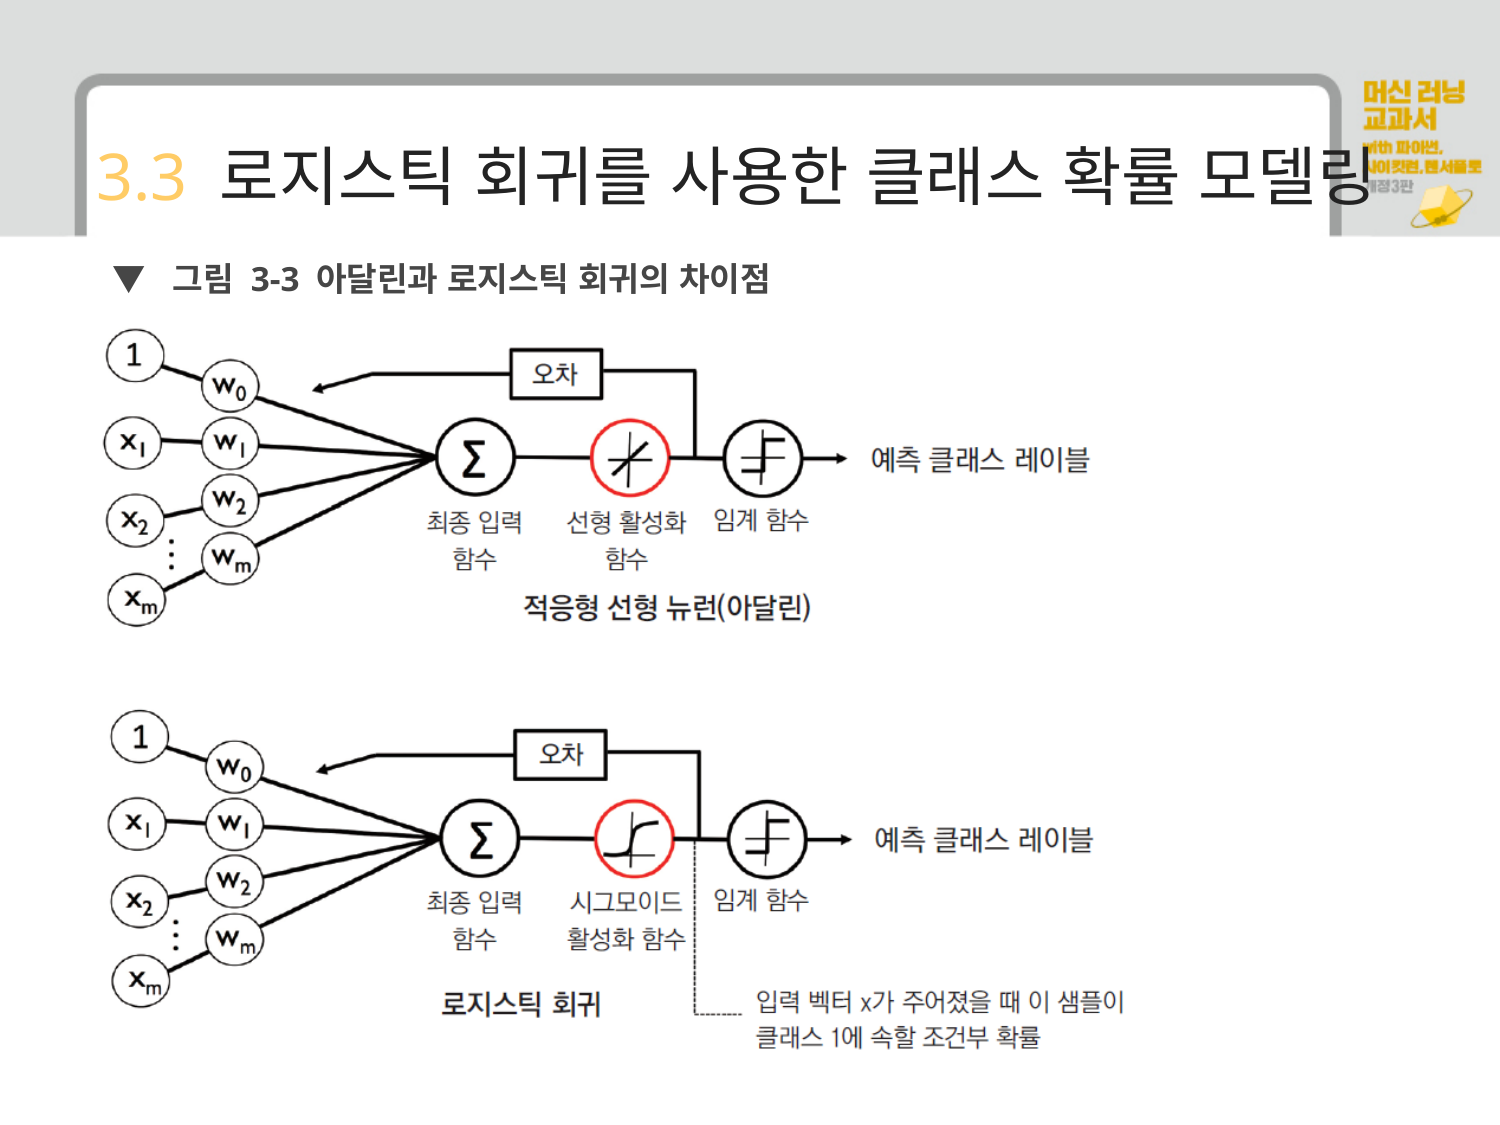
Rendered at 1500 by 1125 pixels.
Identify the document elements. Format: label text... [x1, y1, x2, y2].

text_box ▼ 그림 3-3 아달린과 로지스틱 회귀의 차이점 [97, 251, 1424, 317]
title 3.3 로지스틱 회귀를 사용한 클래스 확률 모델링 [81, 90, 1412, 222]
picture [0, 0, 1500, 1125]
